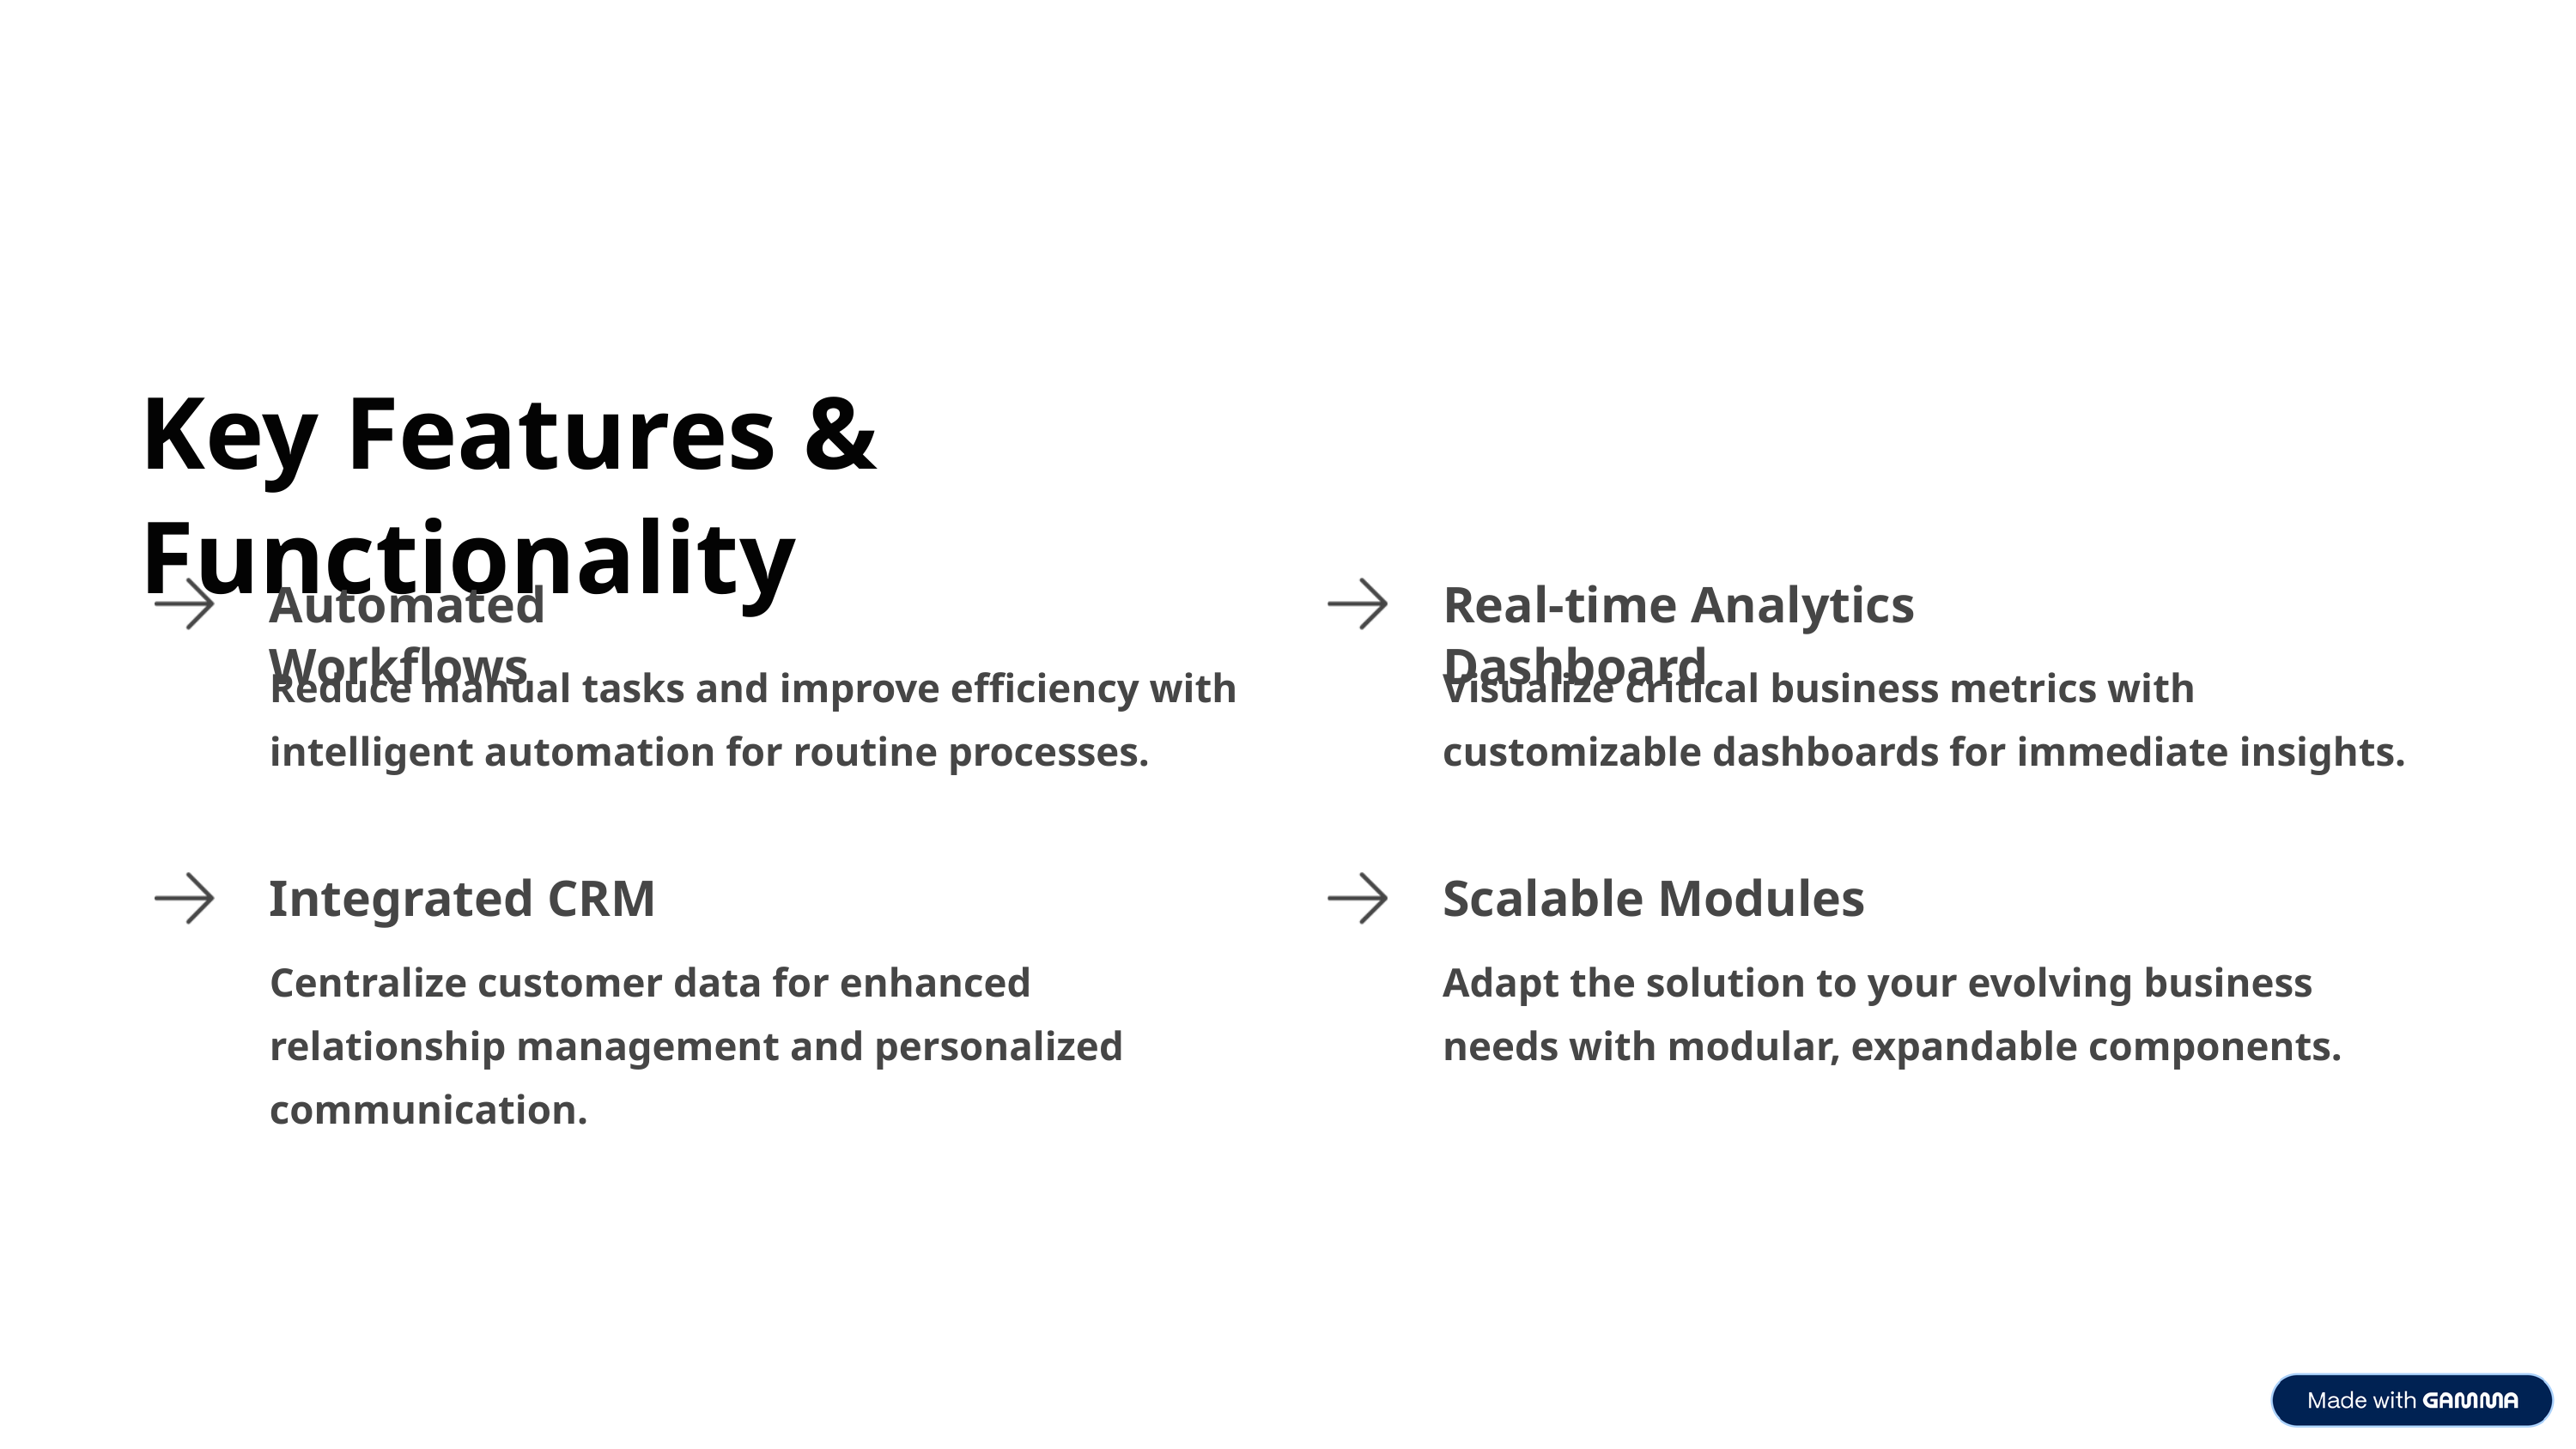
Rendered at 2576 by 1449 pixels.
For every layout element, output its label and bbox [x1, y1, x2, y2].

text_box [2260, 1363, 2565, 1437]
text_box [1327, 859, 1388, 936]
text_box [154, 566, 216, 642]
text_box [1327, 566, 1388, 642]
text_box [0, 0, 2576, 1449]
text_box [154, 859, 216, 936]
